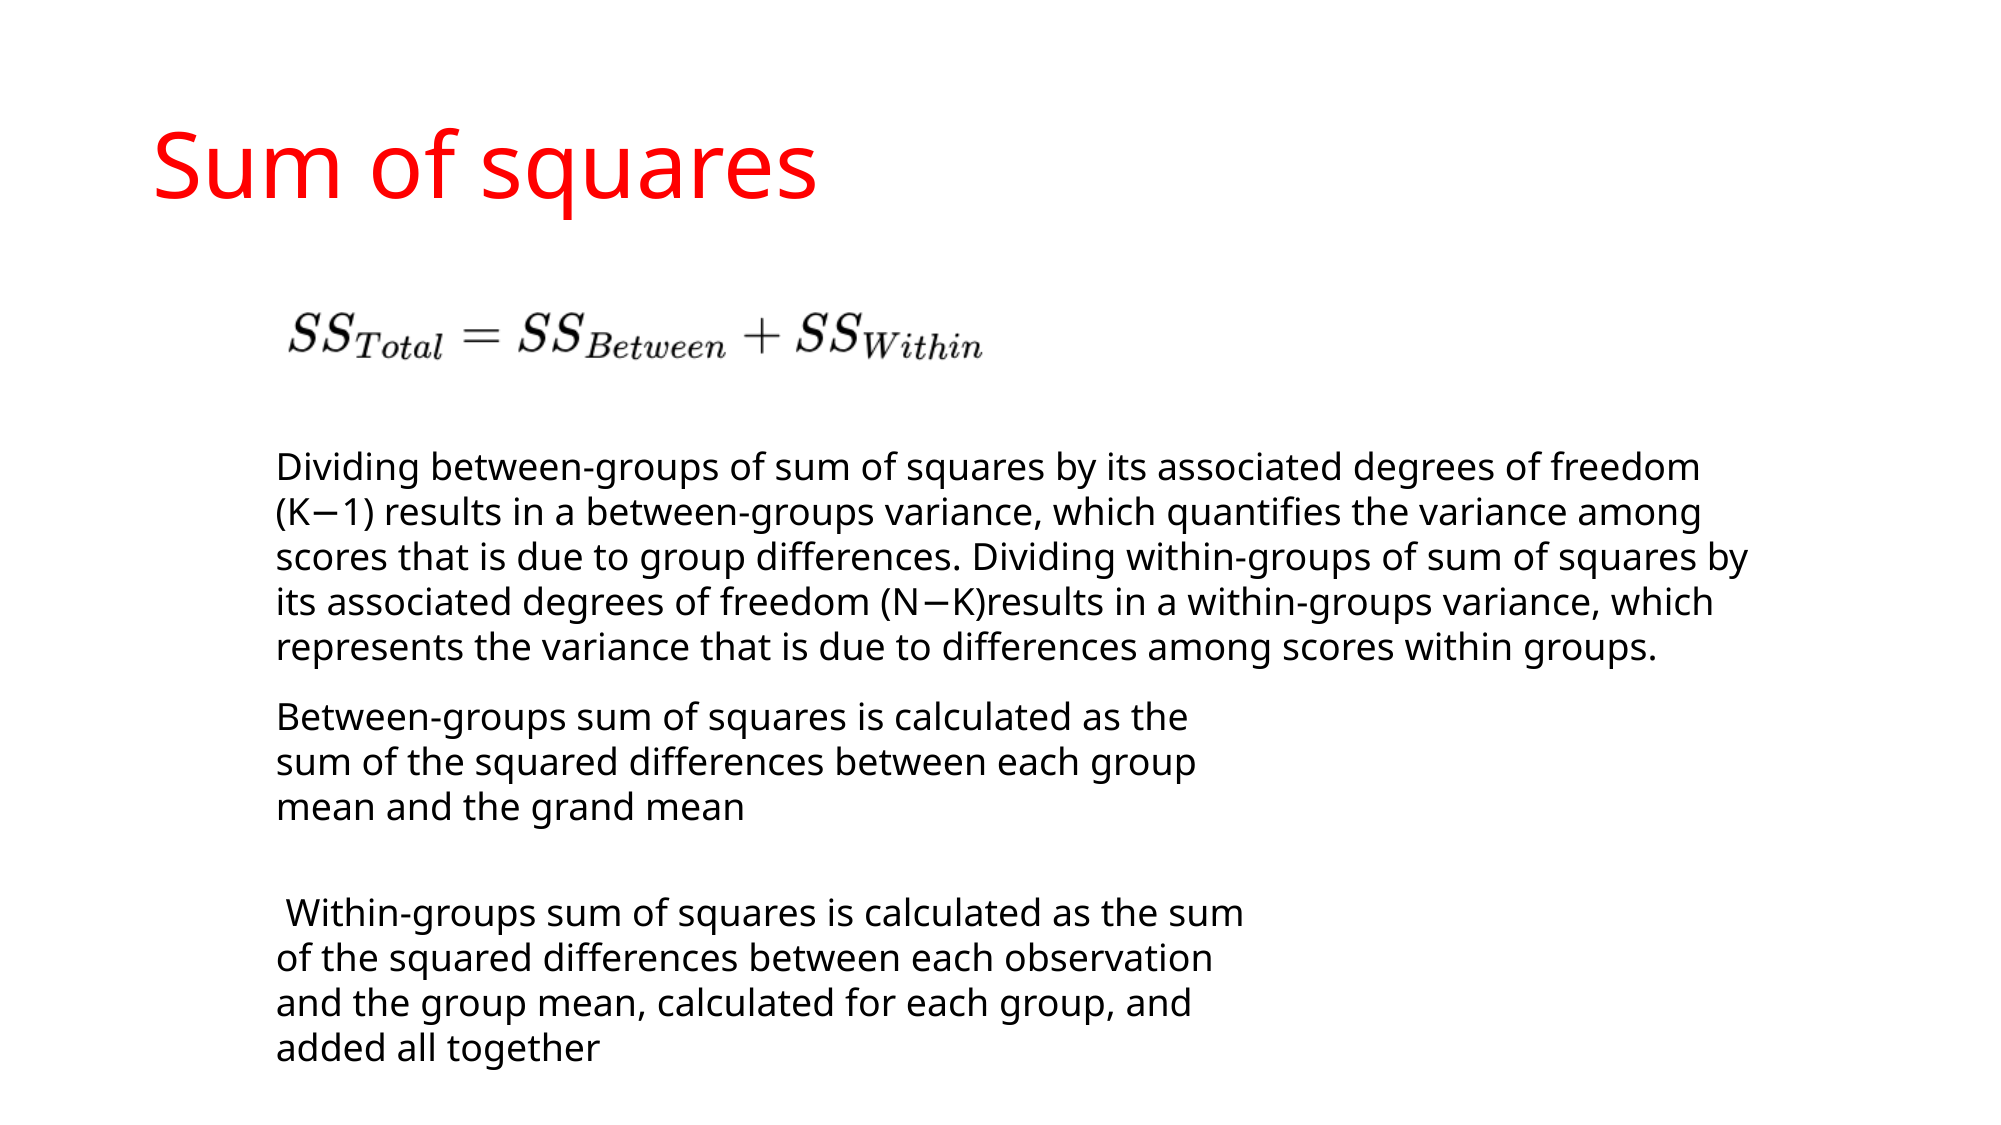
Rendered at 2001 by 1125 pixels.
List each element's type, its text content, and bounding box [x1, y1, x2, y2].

text_box Between-groups sum of squares is calculated as the sum of the squared differences between each group mean and the grand mean [261, 685, 1262, 836]
text_box Dividing between-groups of sum of squares by its associated degrees of freedom (K−1) results in a between-groups variance, which quantifies the variance among scores that is due to group differences. Dividing within-groups of sum of squares by its associated degrees of freedom (N−K)results in a within-groups variance, which represents the variance that is due to differences among scores within groups. [260, 435, 1769, 676]
title Sum of squares [137, 59, 1863, 278]
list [234, 277, 1043, 402]
text_box Within-groups sum of squares is calculated as the sum of the squared differences between each observation and the group mean, calculated for each group, and added all together [261, 881, 1262, 1077]
